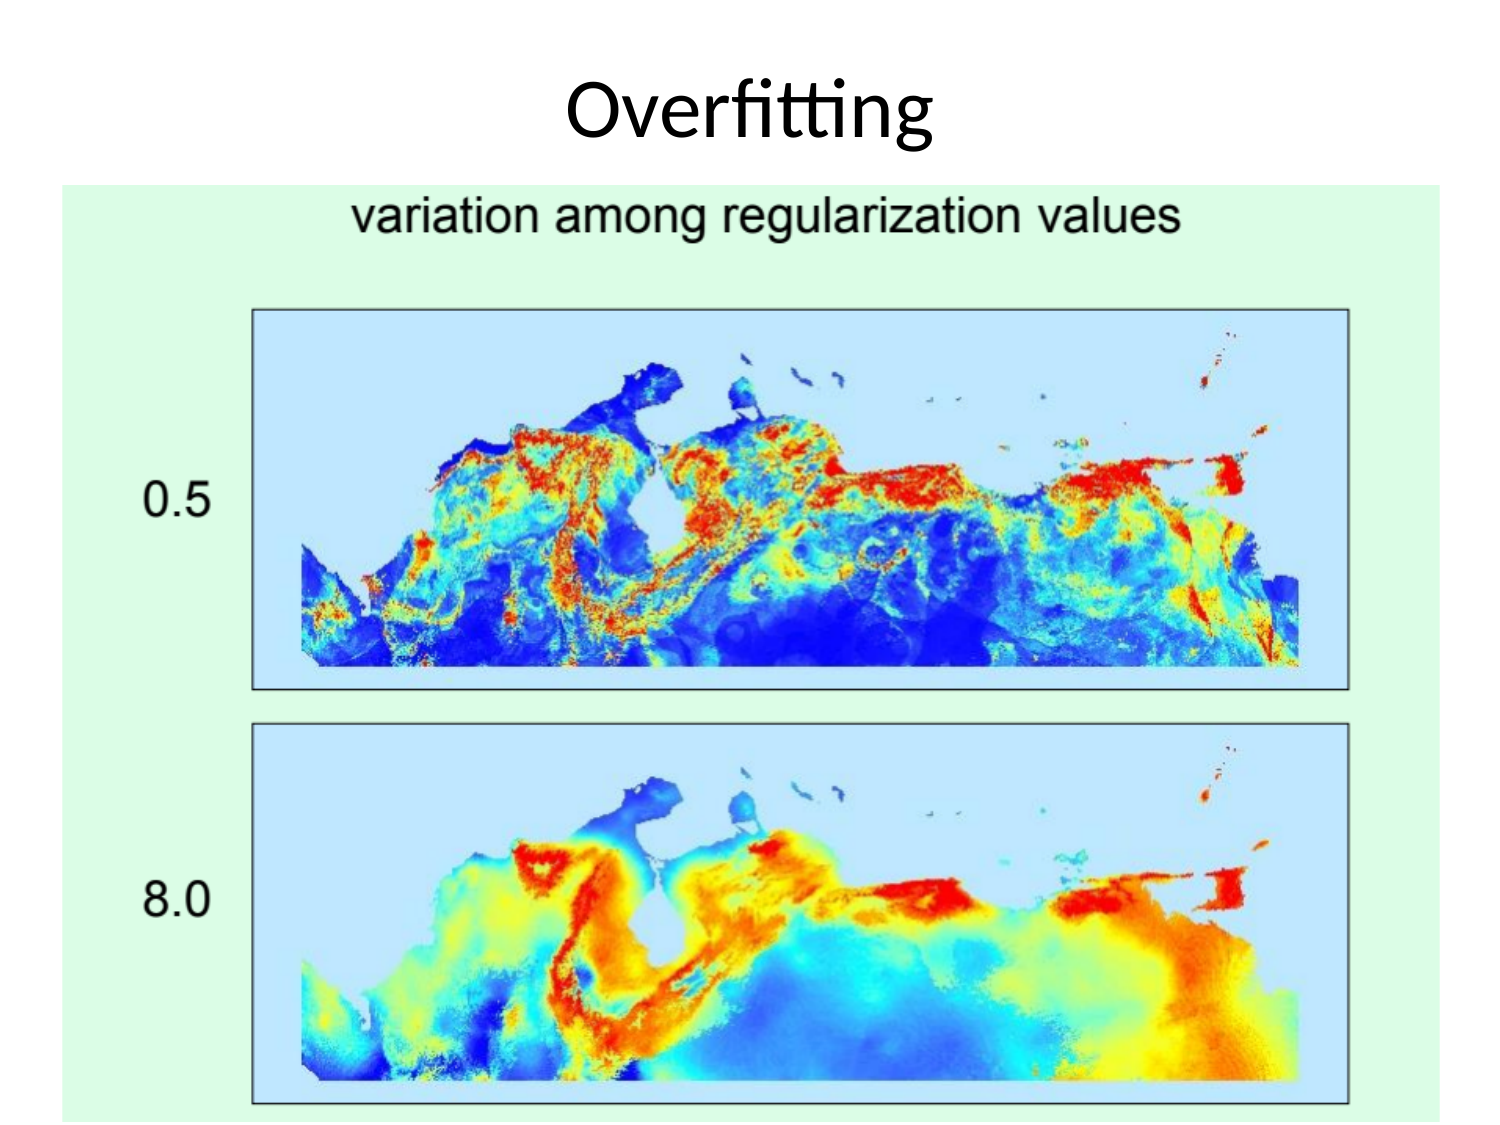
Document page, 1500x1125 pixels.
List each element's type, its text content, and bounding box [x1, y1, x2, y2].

picture [62, 184, 1440, 1122]
title Overfitting [75, 45, 1425, 163]
